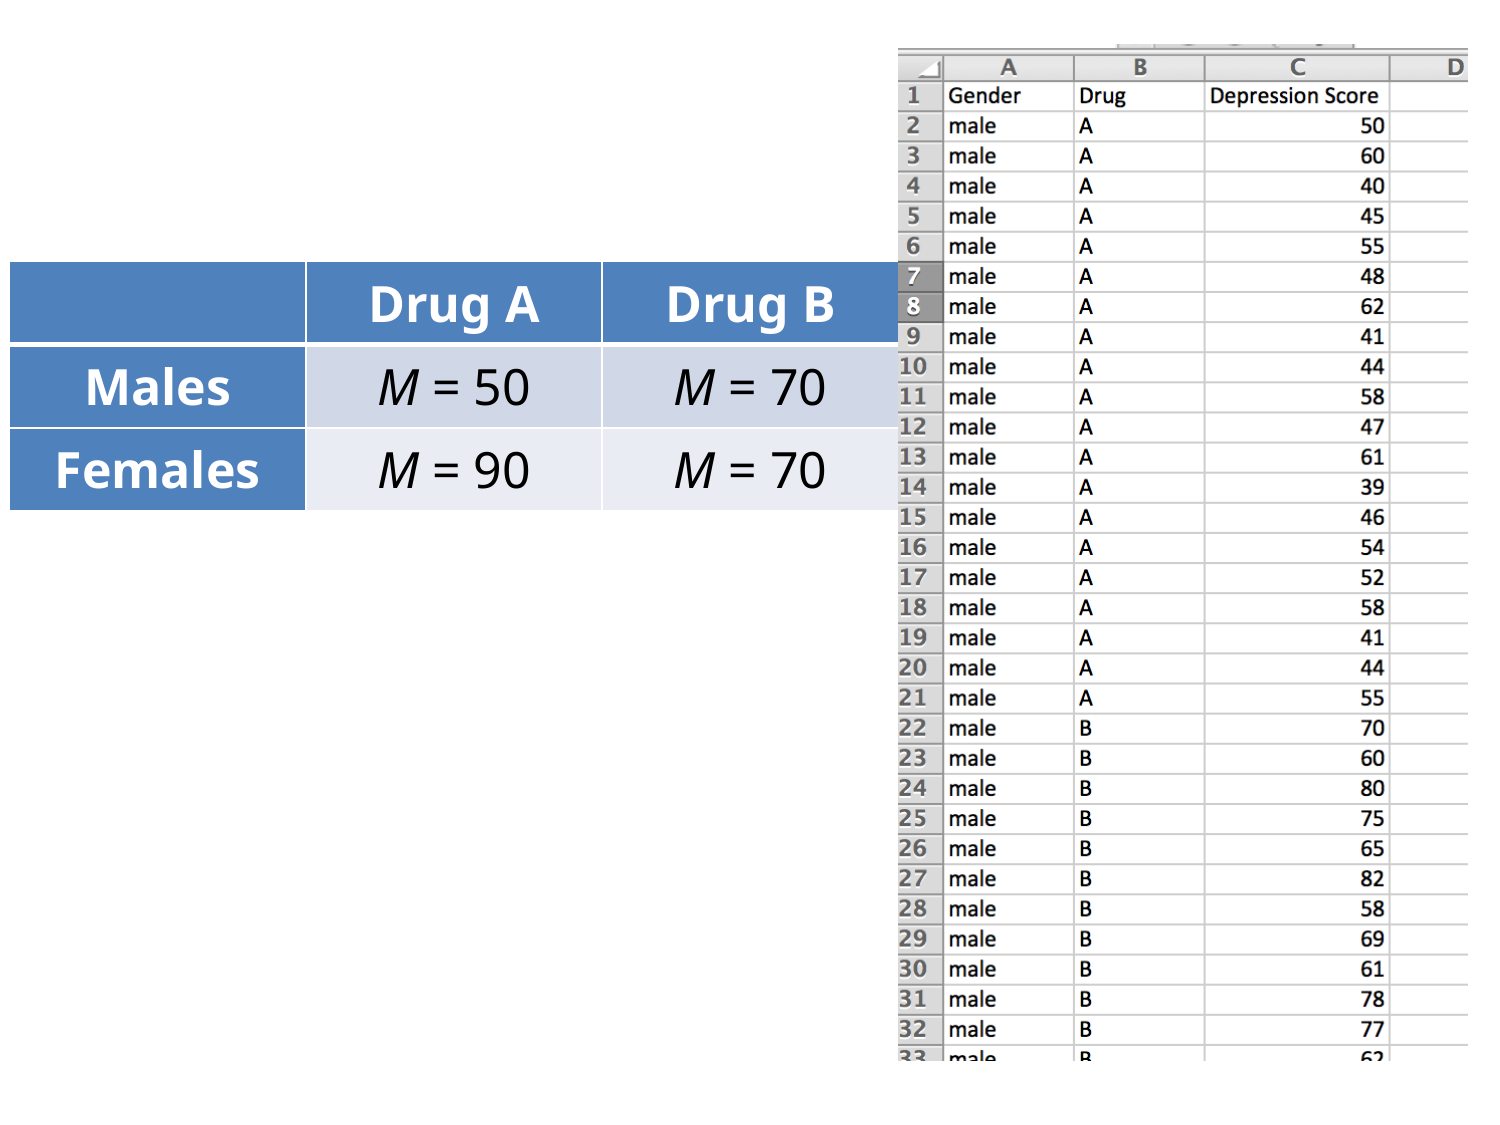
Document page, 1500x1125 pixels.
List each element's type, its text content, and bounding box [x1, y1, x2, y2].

table_header Drug A [307, 262, 601, 342]
table_cell Females [10, 429, 305, 510]
table_cell M = 50 [307, 347, 601, 427]
table_cell M = 70 [603, 347, 893, 427]
table_header [10, 262, 305, 342]
picture [898, 43, 1468, 1061]
table_header Drug B [603, 262, 893, 342]
table_cell M = 90 [307, 429, 601, 510]
table_cell Males [10, 347, 305, 427]
table_cell M = 70 [603, 429, 893, 510]
